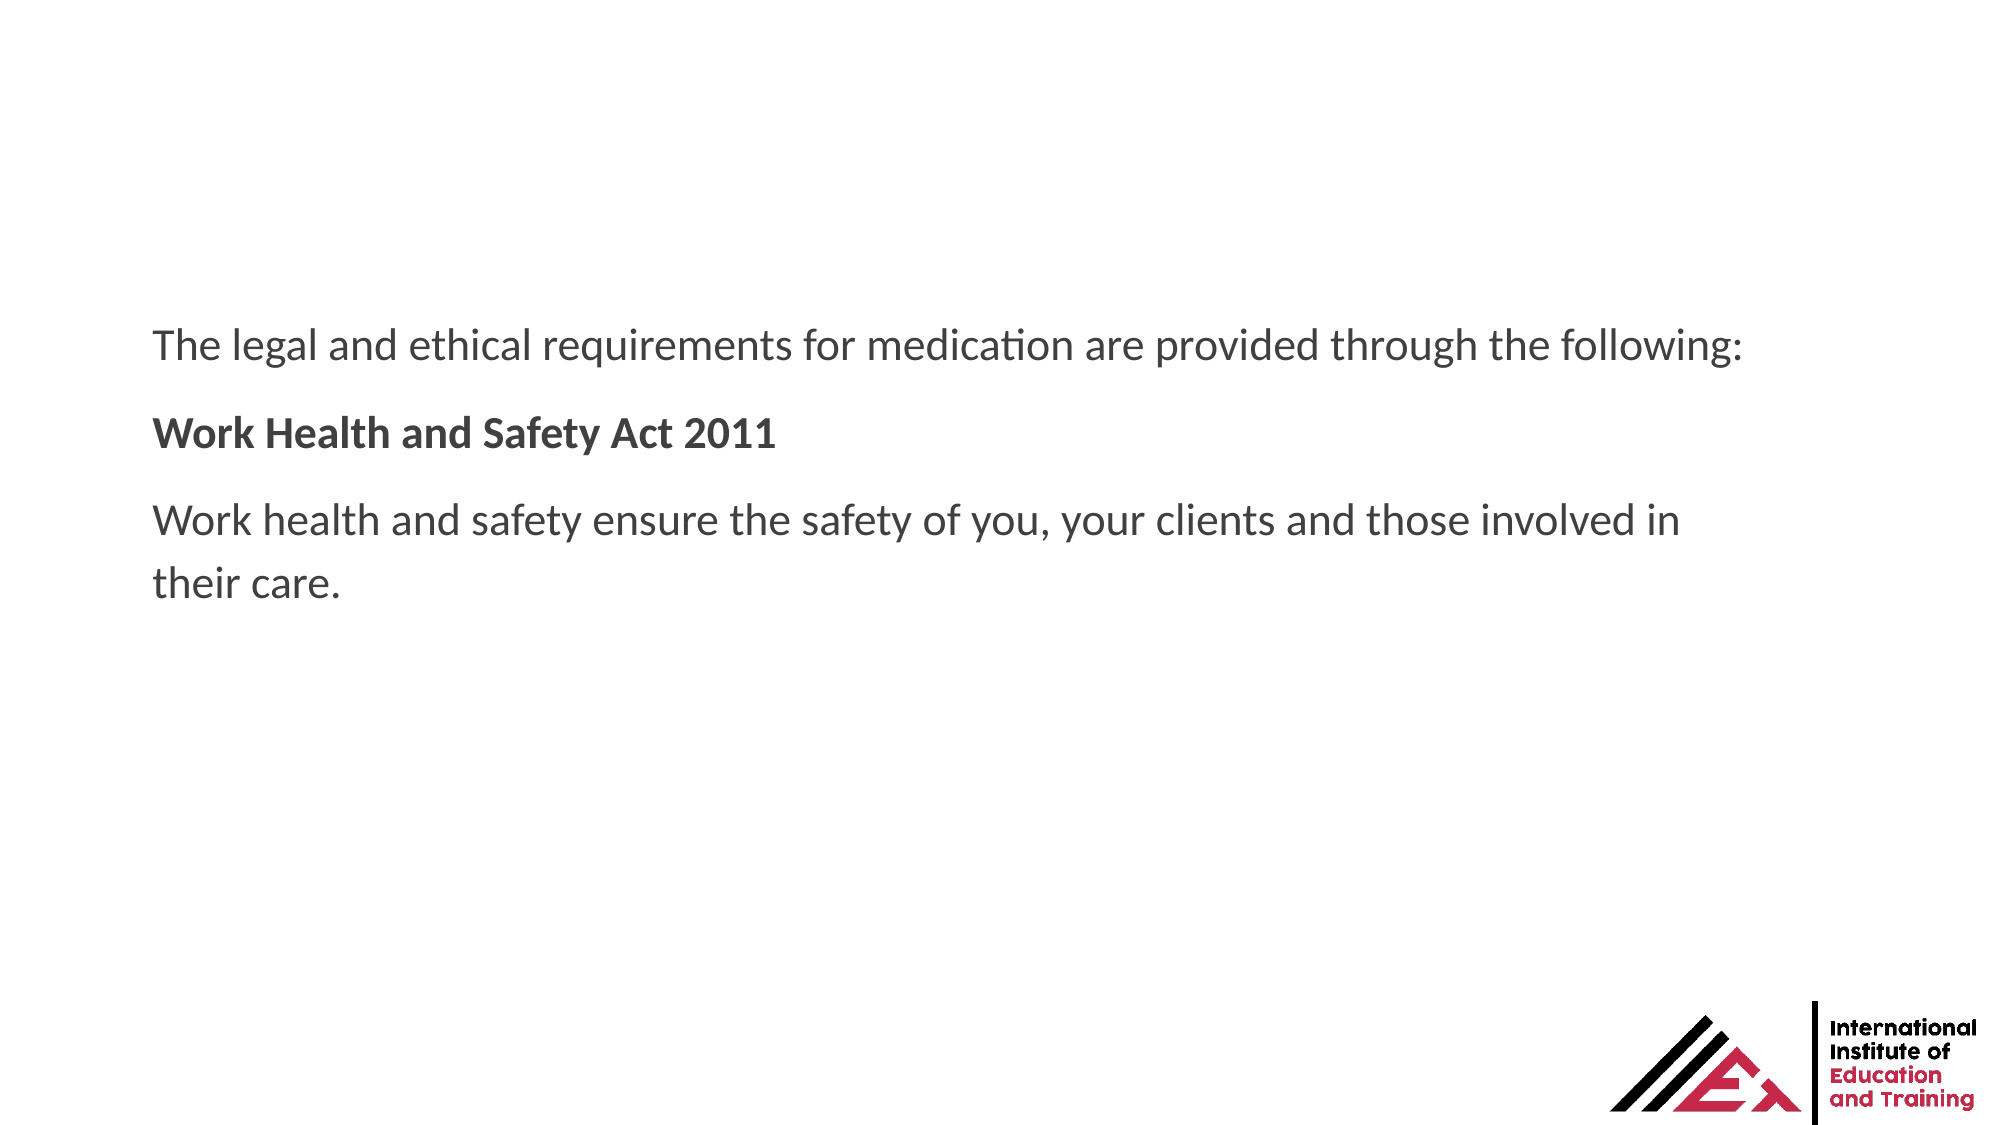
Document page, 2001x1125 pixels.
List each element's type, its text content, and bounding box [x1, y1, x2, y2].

picture [1609, 1001, 1976, 1125]
list The legal and ethical requirements for medication are provided through the following: Work Health and Safety Act 2011 Work health and safety ensure the safety of you, your clients and those involved in their care. [137, 299, 1793, 1014]
